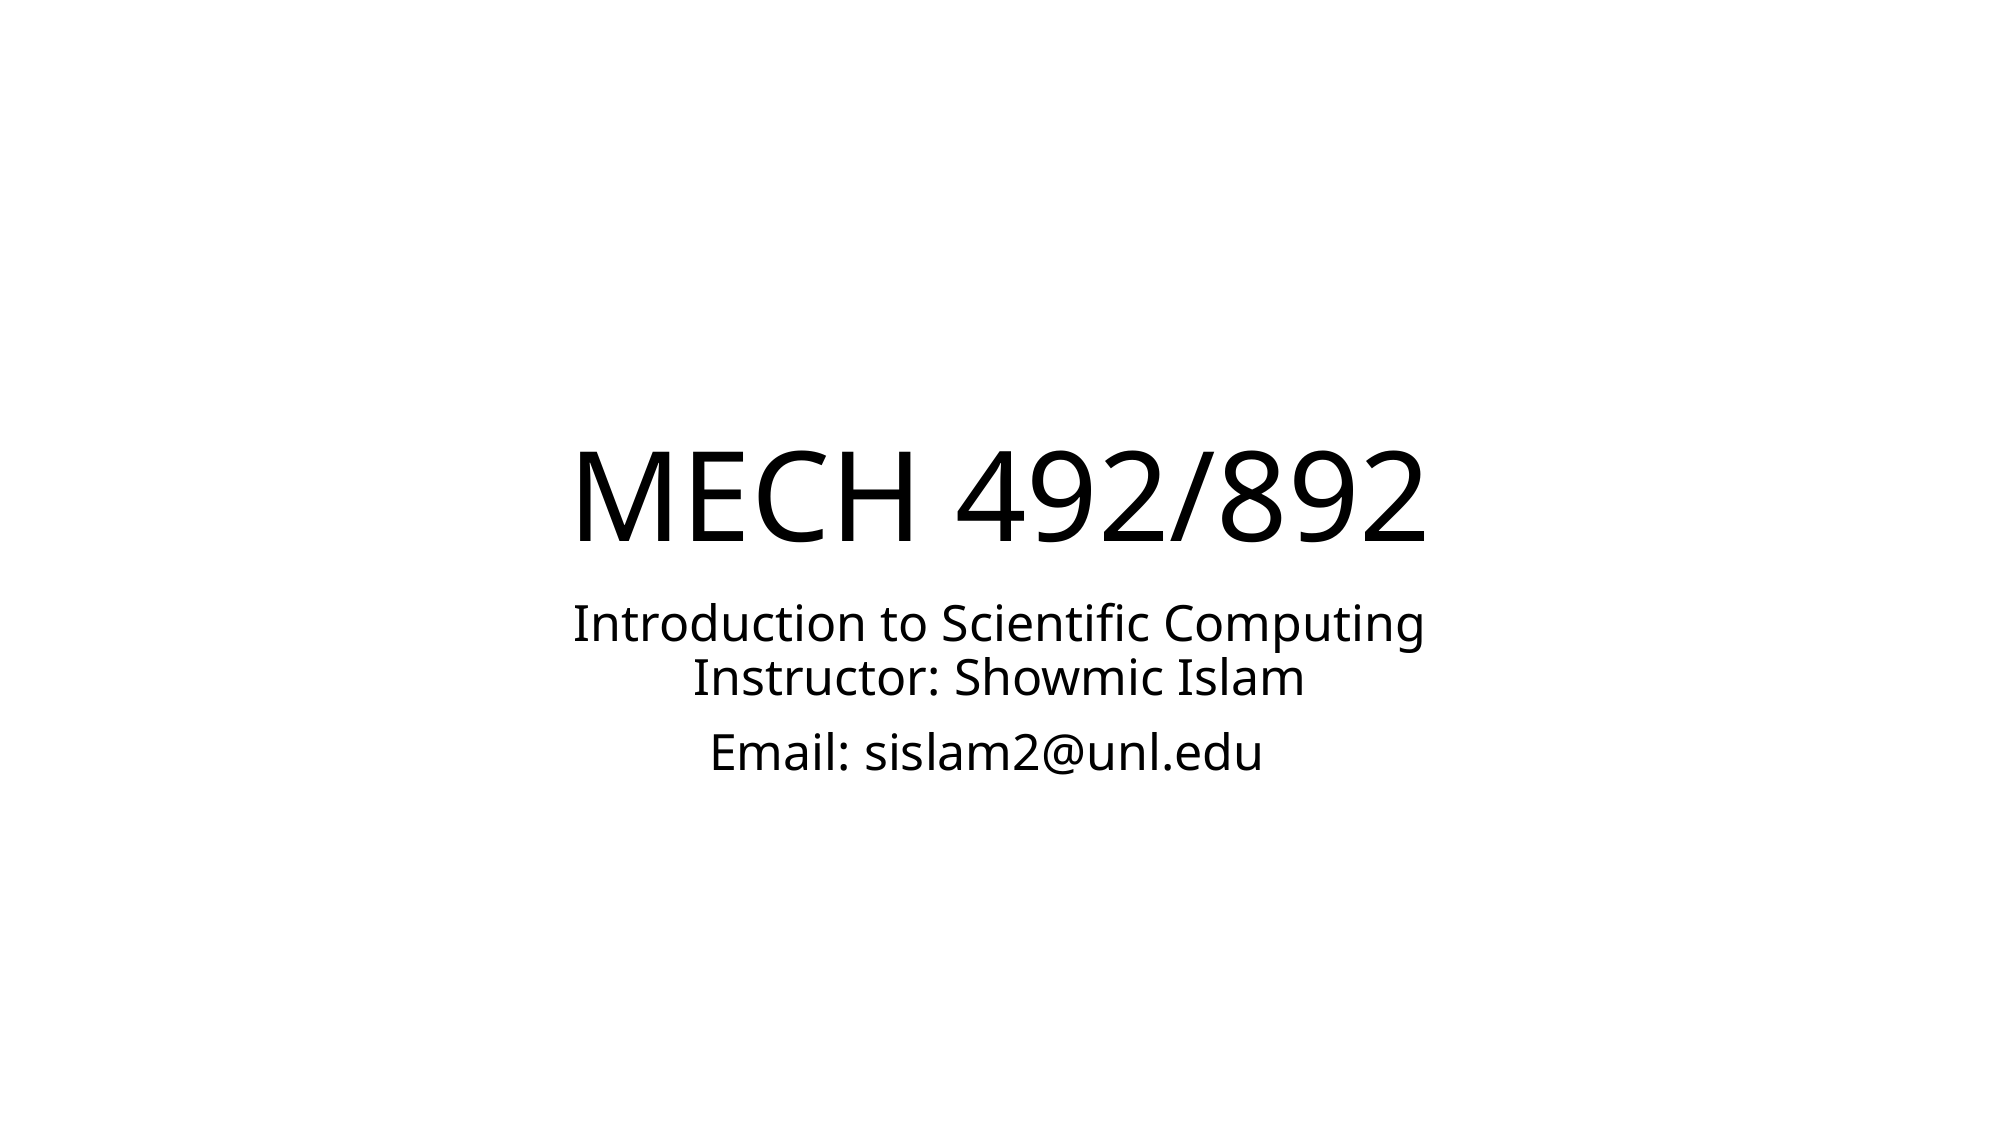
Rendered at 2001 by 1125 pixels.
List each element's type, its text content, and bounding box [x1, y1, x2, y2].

title MECH 492/892 [249, 184, 1750, 576]
subtitle Introduction to Scientific Computing Instructor: Showmic Islam Email: sislam2@unl.edu [249, 590, 1750, 863]
